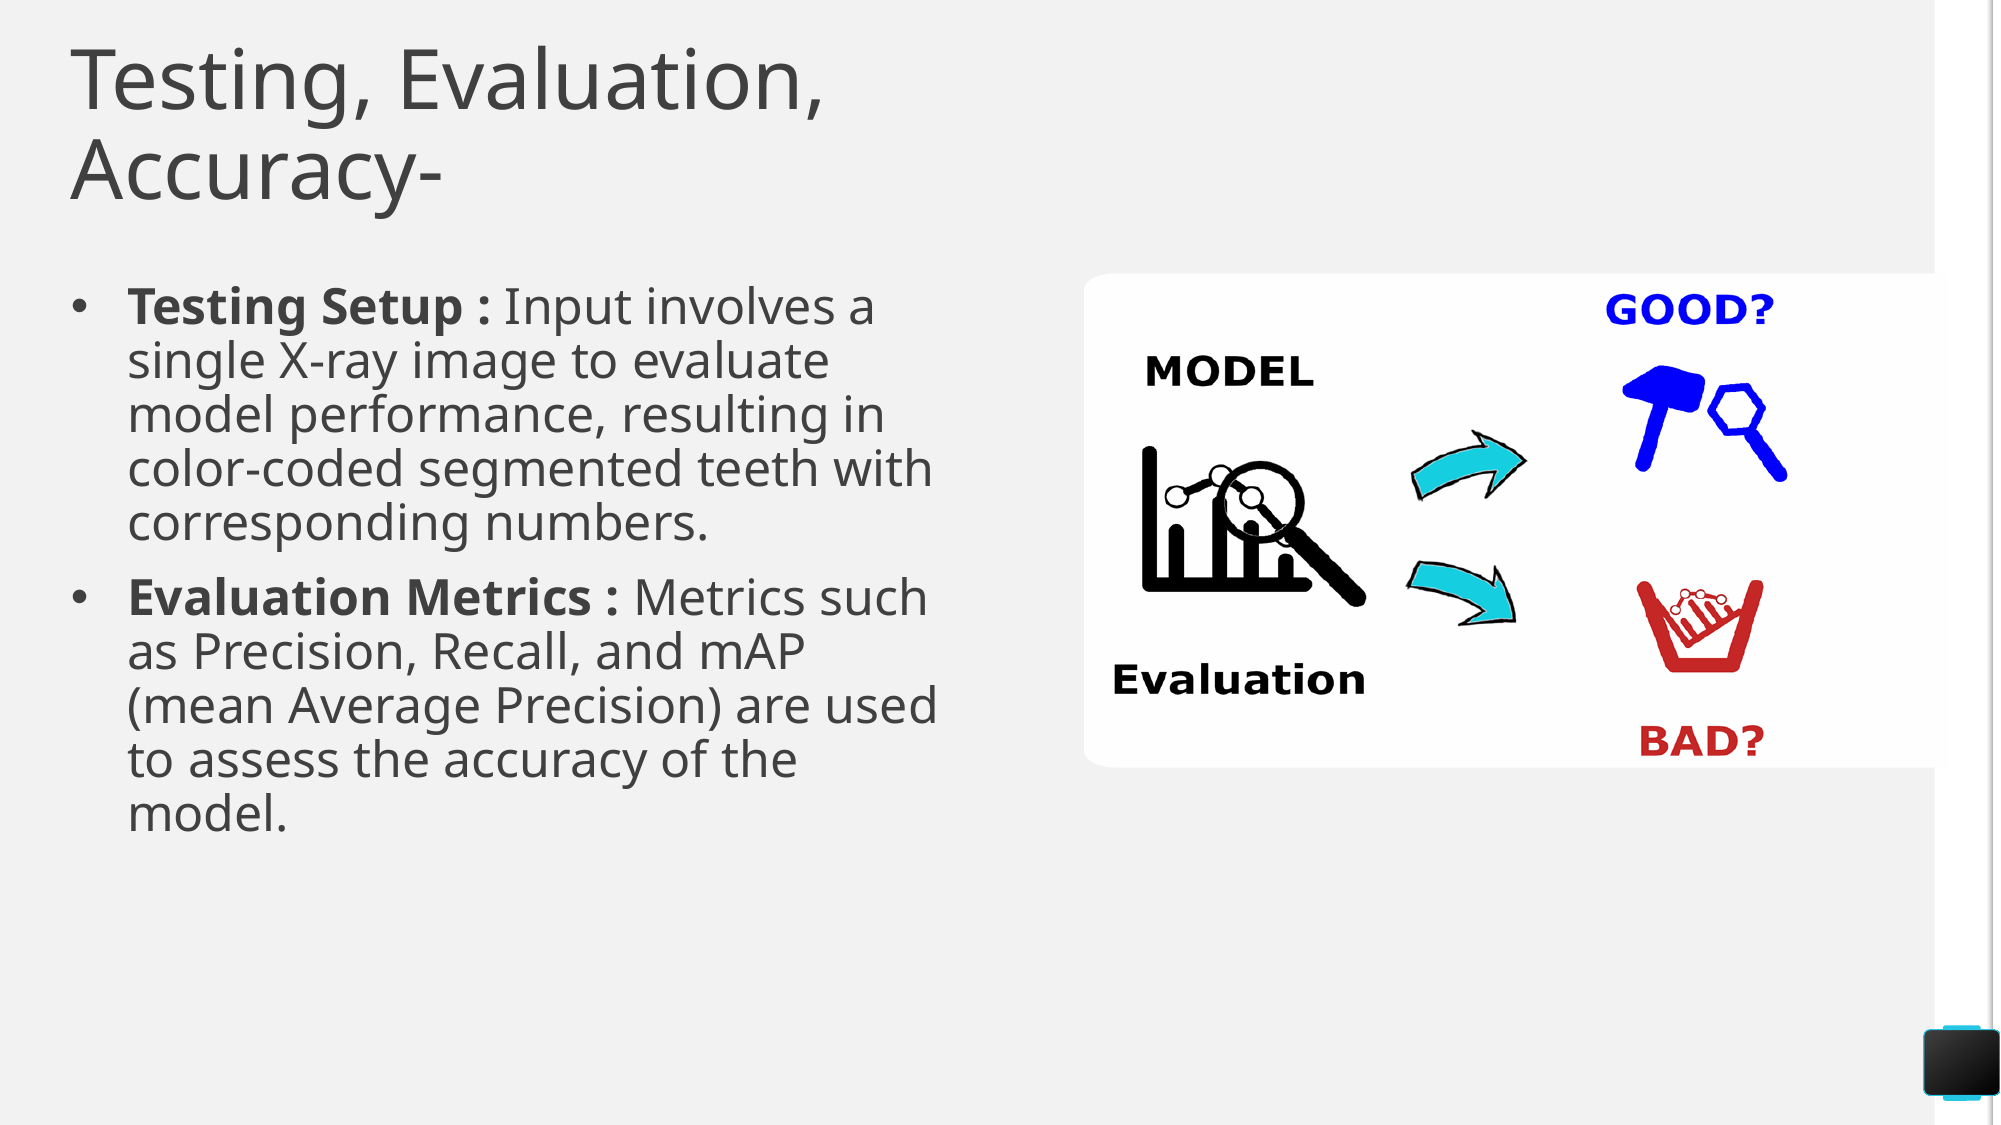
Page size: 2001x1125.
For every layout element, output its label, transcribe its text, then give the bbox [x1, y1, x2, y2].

slide_number [1923, 1029, 2000, 1096]
title Testing, Evaluation, Accuracy- [70, 113, 969, 142]
list Testing Setup : Input involves a single X-ray image to evaluate model performance, resulting in color-coded segmented teeth with corresponding numbers. Evaluation Metrics : Metrics such as Precision, Recall, and mAP (mean Average Precision) are used to assess the accuracy of the model. [70, 281, 969, 1030]
picture [1083, 273, 1950, 768]
